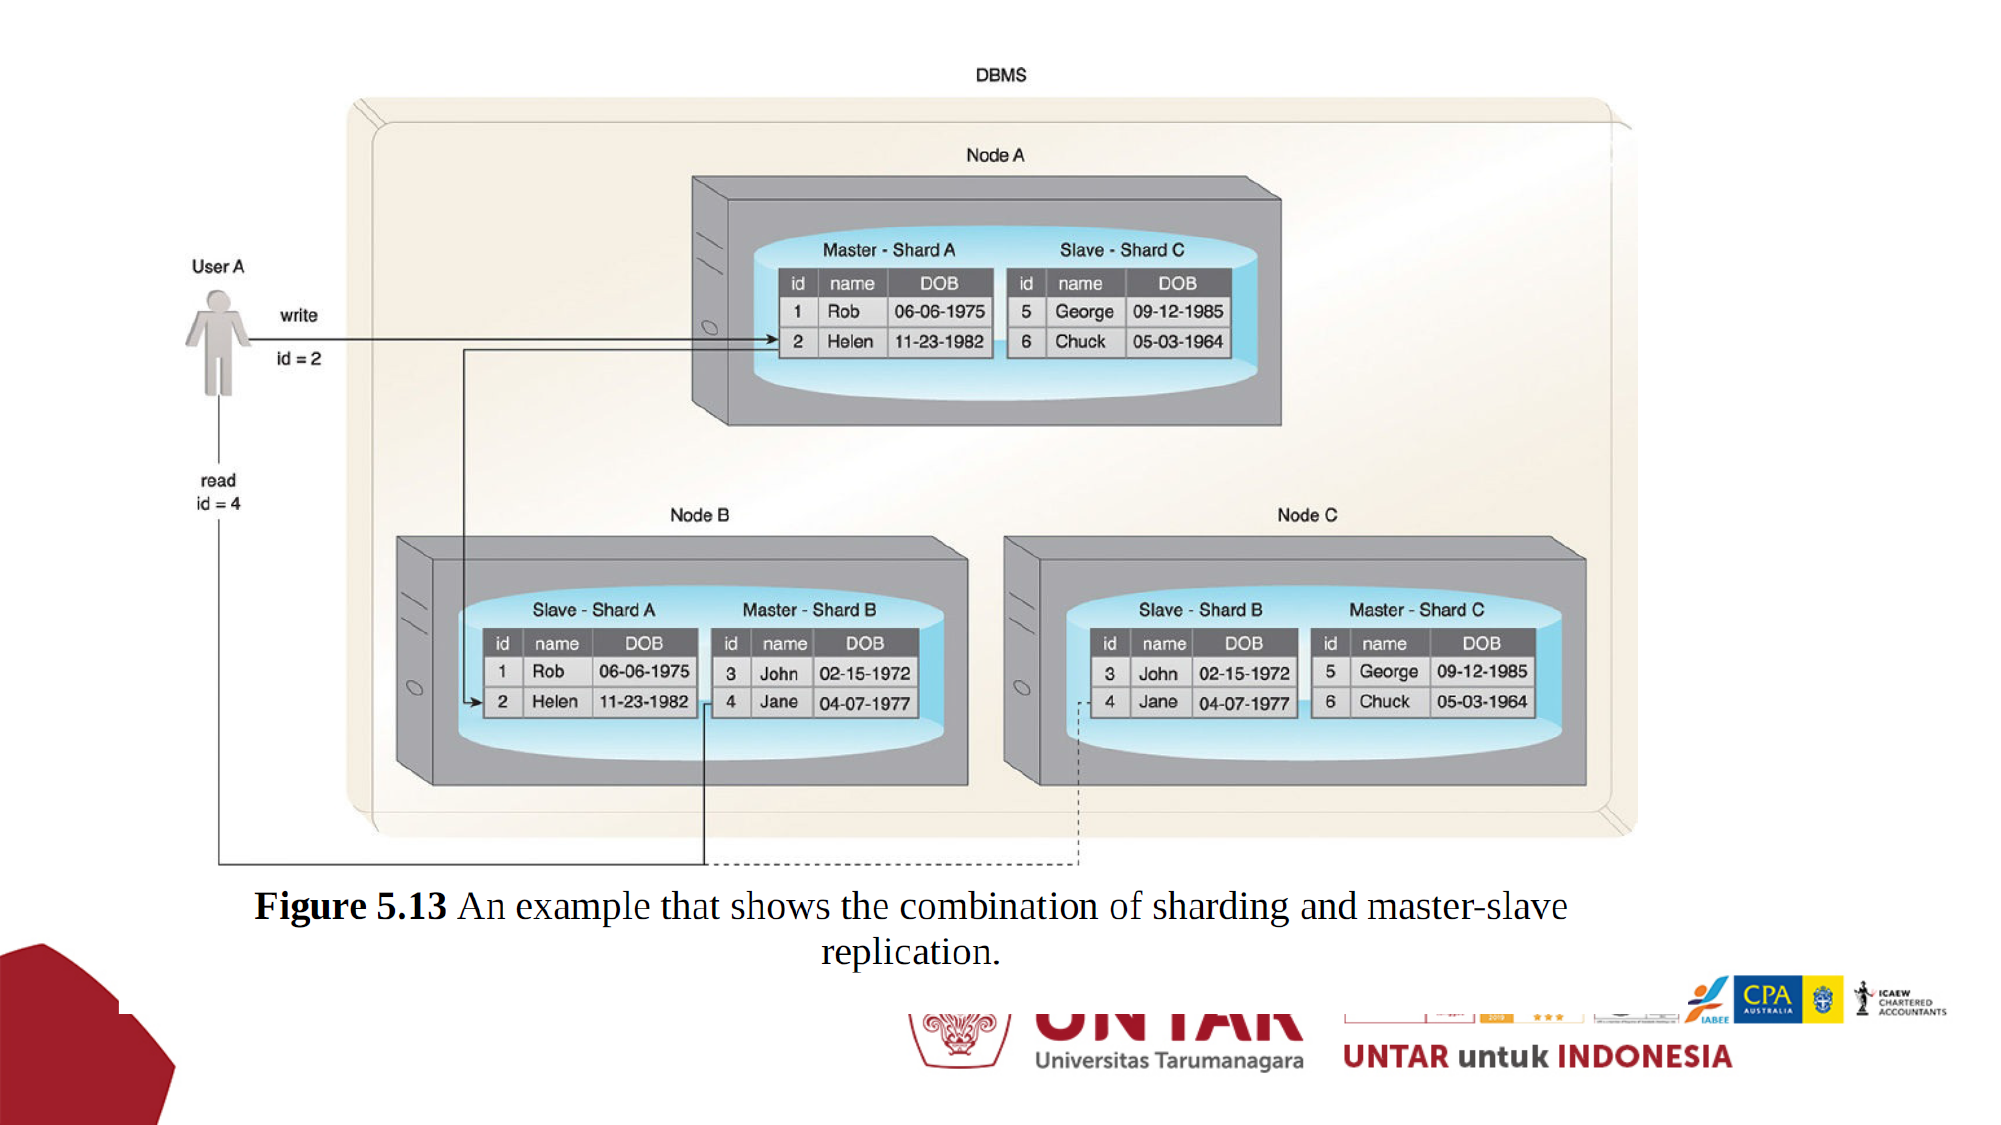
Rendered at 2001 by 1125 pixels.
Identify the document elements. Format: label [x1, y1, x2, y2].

picture [0, 0, 2001, 1125]
list [118, 56, 1688, 1014]
